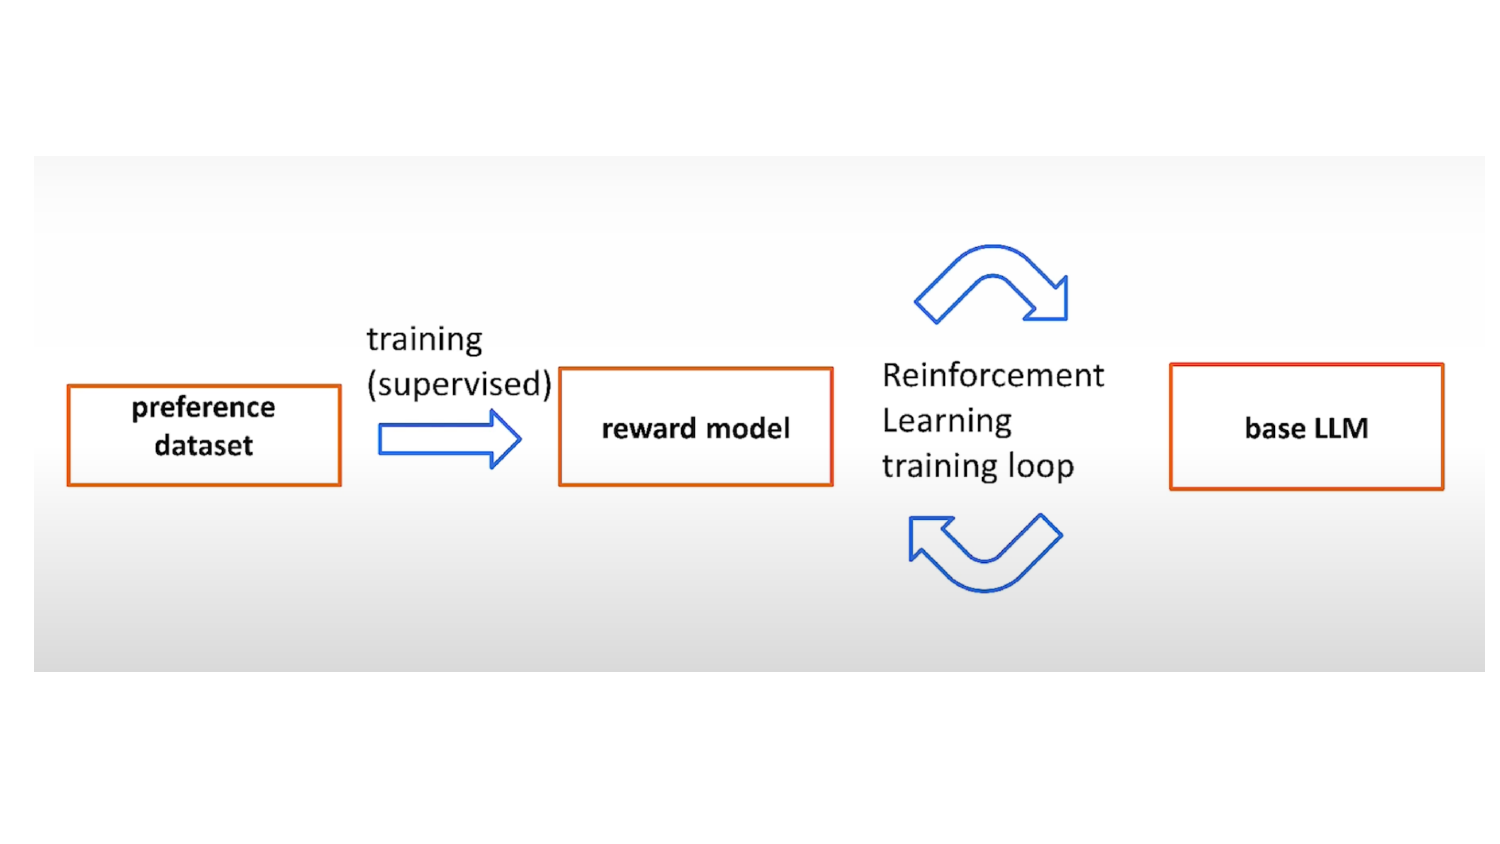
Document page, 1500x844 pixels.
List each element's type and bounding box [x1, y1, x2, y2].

picture [34, 156, 1485, 672]
